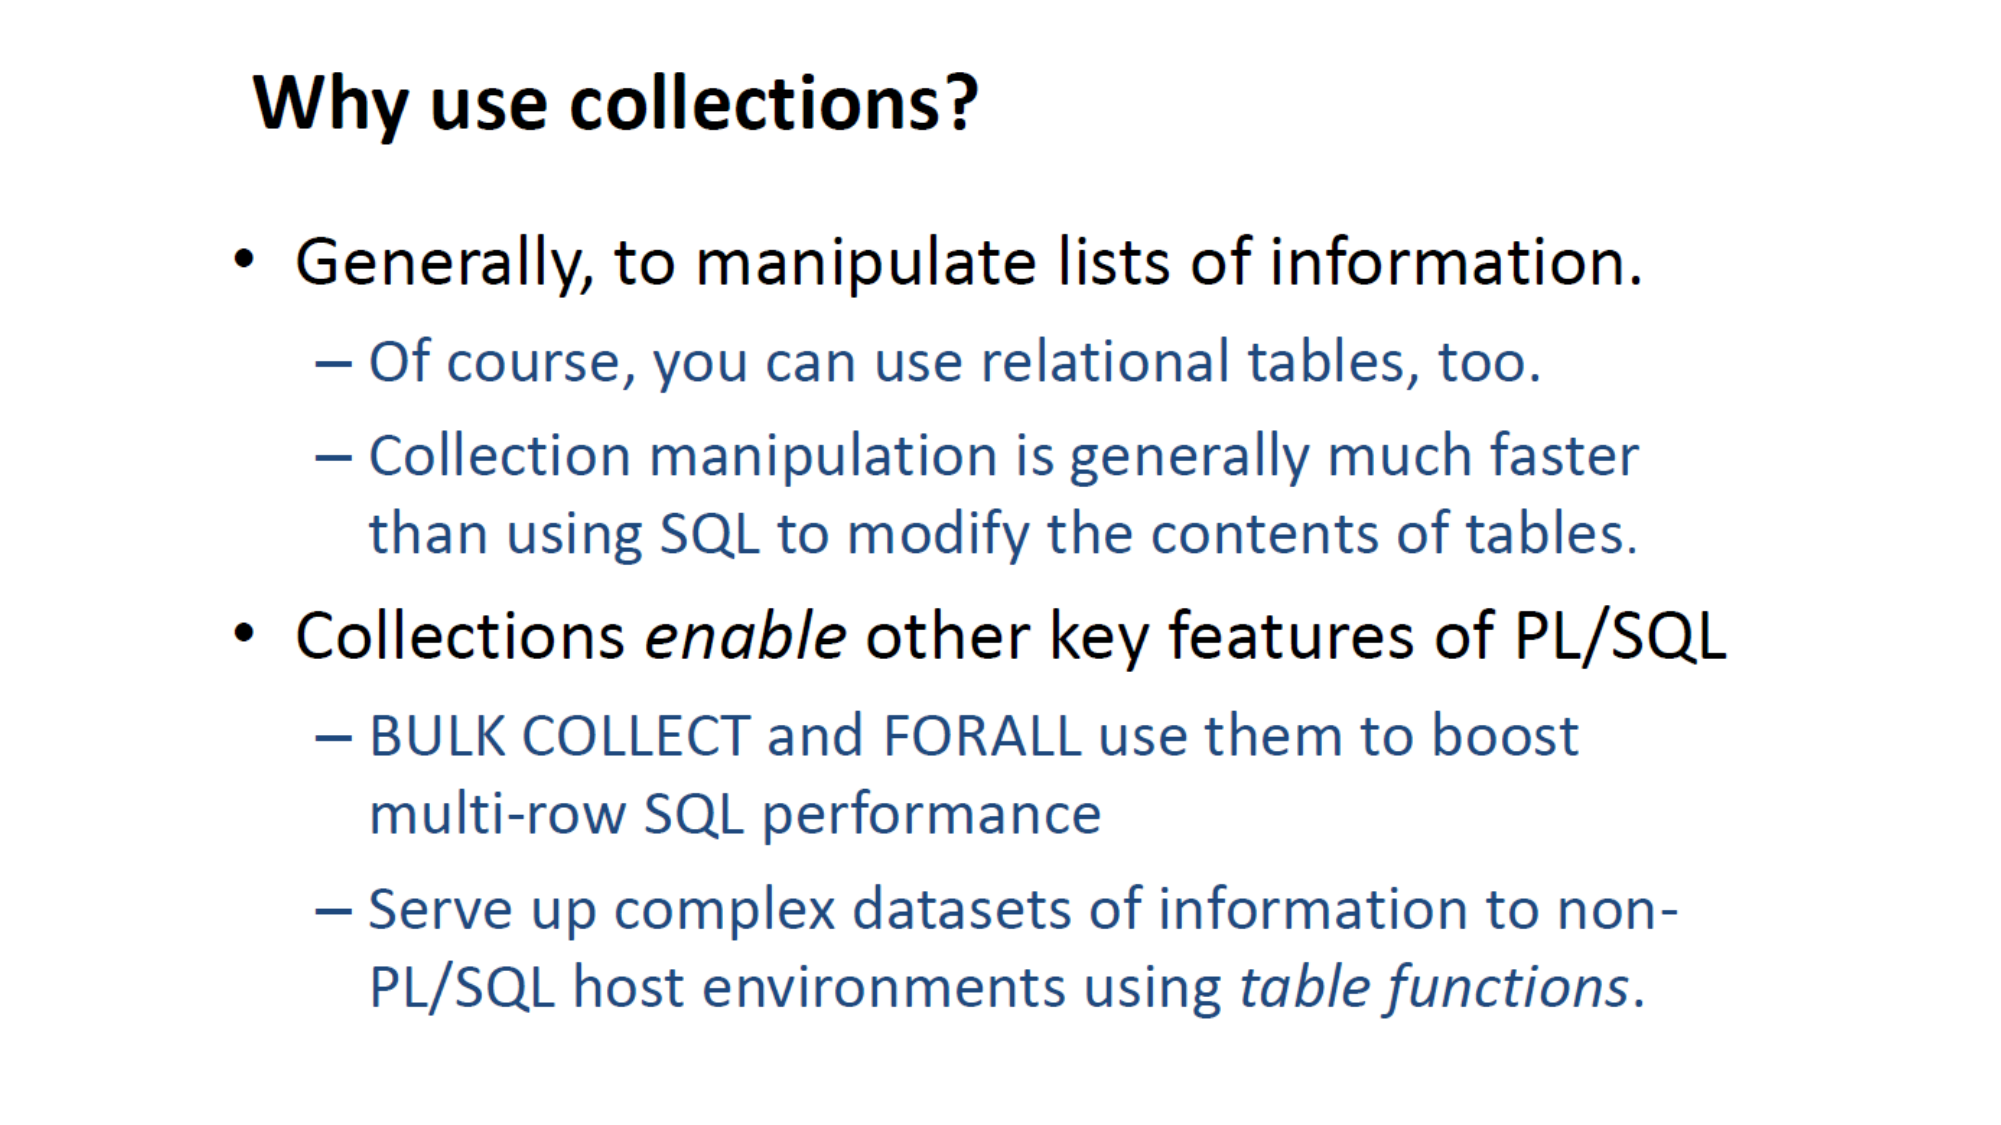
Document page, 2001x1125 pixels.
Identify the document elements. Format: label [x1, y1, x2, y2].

picture [212, 58, 1781, 1062]
